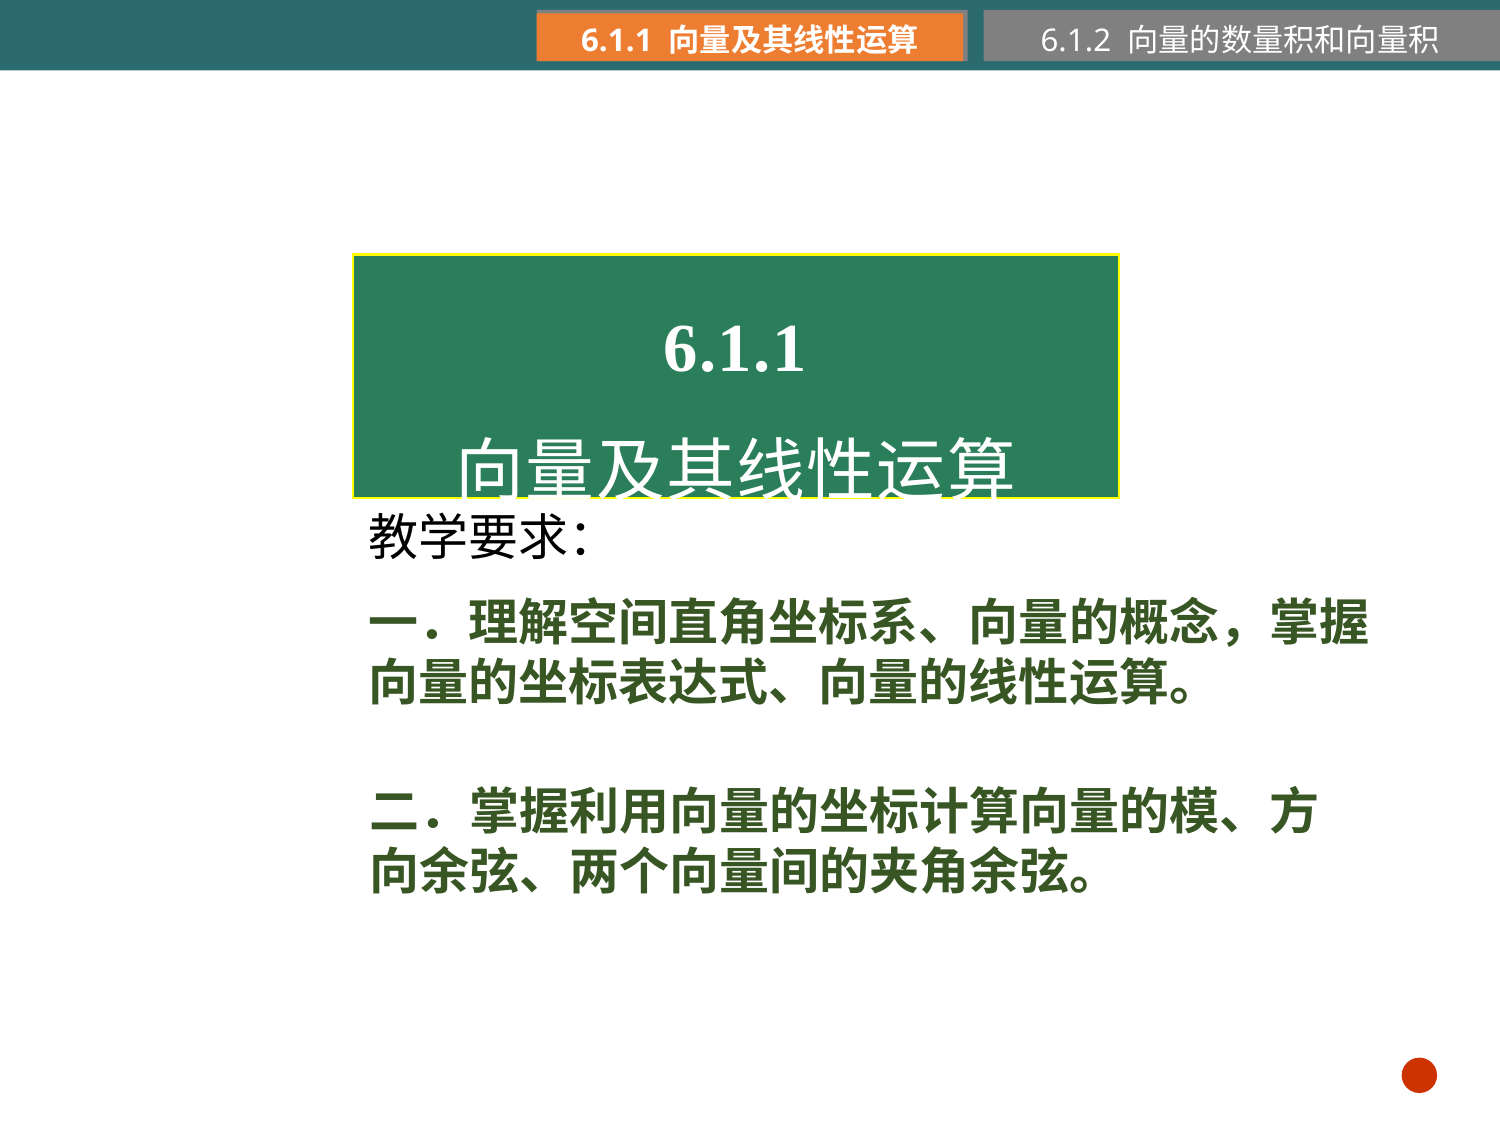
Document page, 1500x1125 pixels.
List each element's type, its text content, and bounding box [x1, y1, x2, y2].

text_box 6.1.1 向量及其线性运算 [536, 13, 964, 62]
slide_number [1340, 1037, 1481, 1113]
text_box 6.1.2 向量的数量积和向量积 [984, 13, 1496, 62]
text_box [983, 9, 1500, 62]
text_box [0, 0, 1500, 71]
text_box 二．掌握利用向量的坐标计算向量的模、方向余弦、两个向量间的夹角余弦。 [354, 771, 1342, 907]
text_box 教学要求： [353, 498, 954, 573]
text_box [536, 9, 969, 62]
text_box [1401, 1057, 1438, 1094]
text_box 6.1.1 向量及其线性运算 [352, 253, 1120, 499]
text_box 一．理解空间直角坐标系、向量的概念，掌握向量的坐标表达式、向量的线性运算。 [353, 583, 1388, 718]
